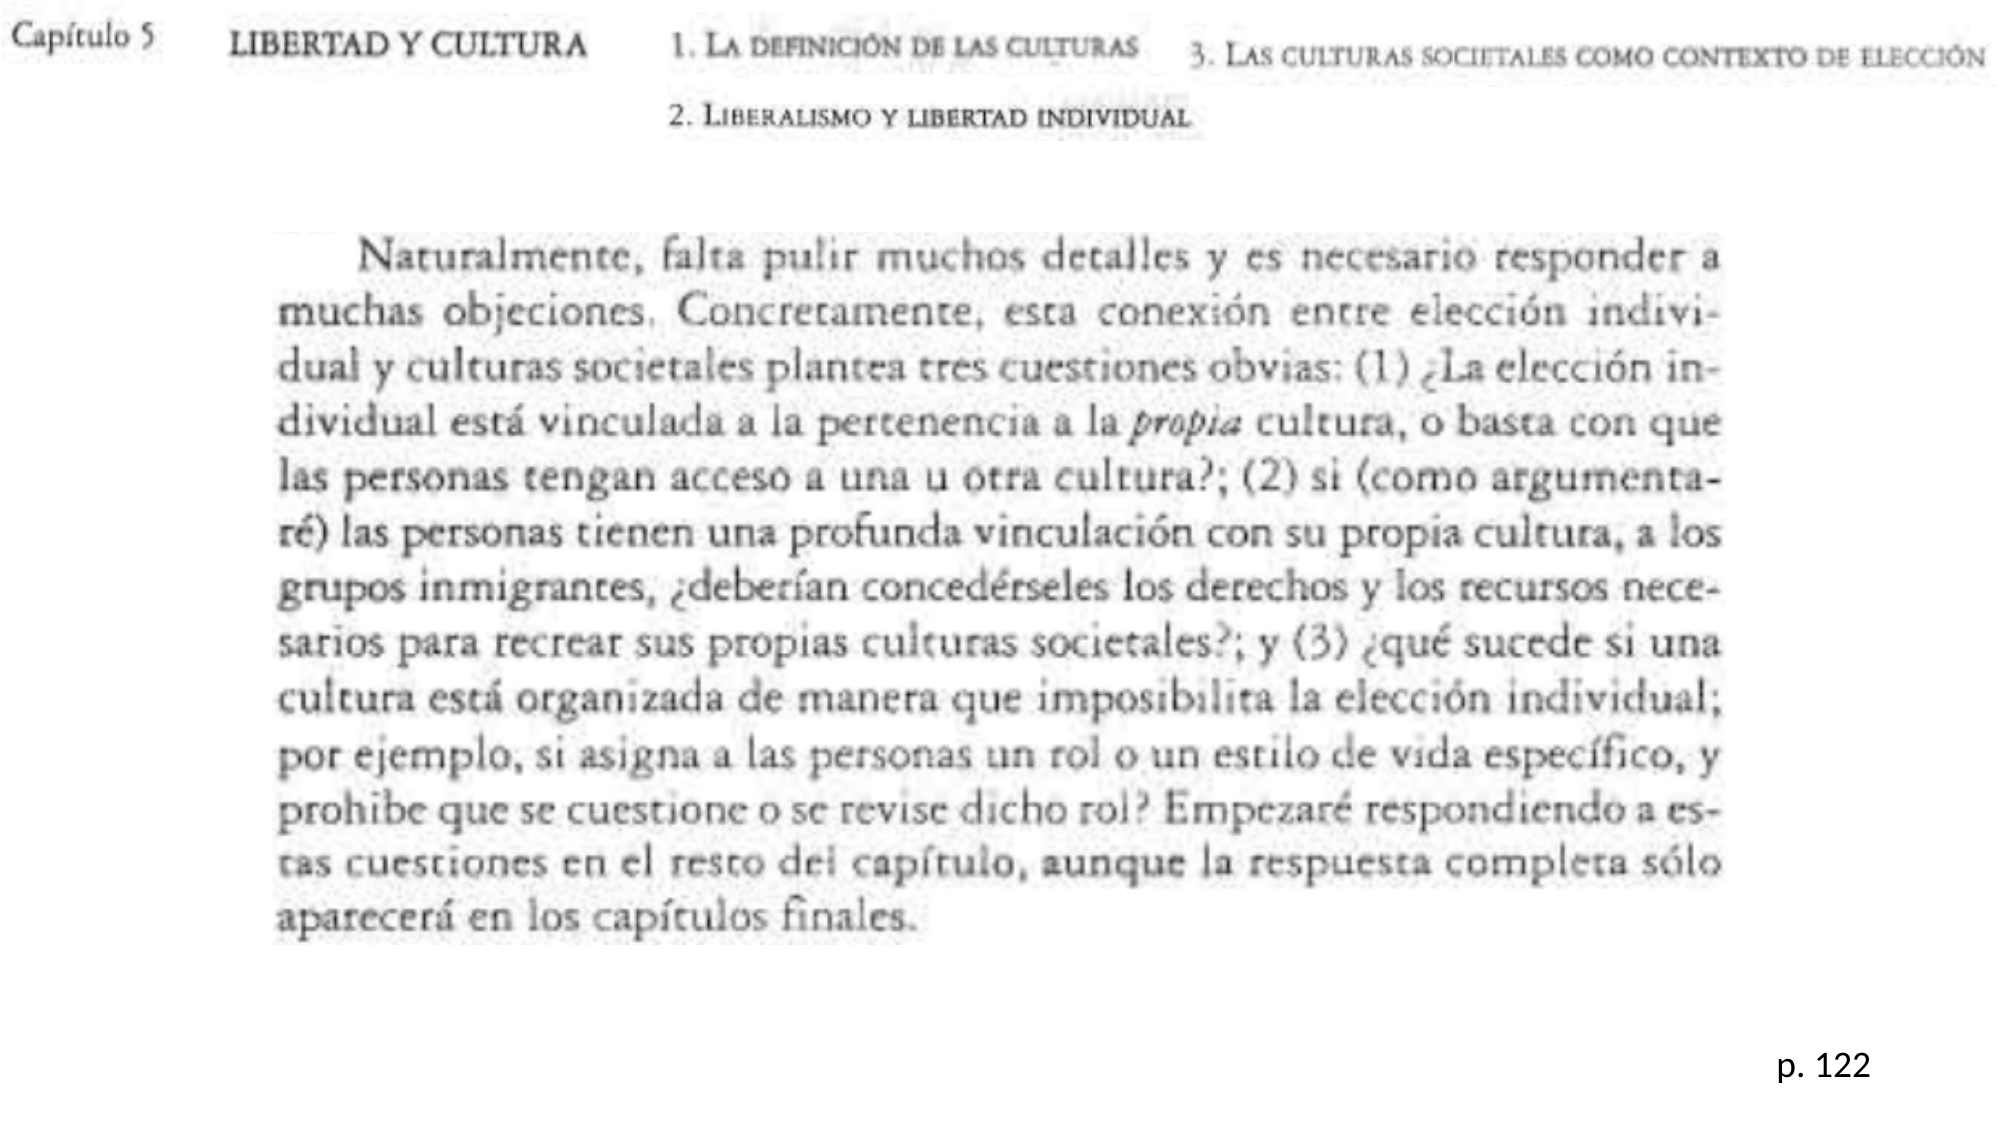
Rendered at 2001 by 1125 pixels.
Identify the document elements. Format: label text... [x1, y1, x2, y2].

picture [0, 0, 177, 65]
picture [203, 0, 621, 83]
picture [646, 11, 1999, 141]
picture [244, 232, 1765, 945]
text_box p. 122 [1761, 1032, 1980, 1092]
